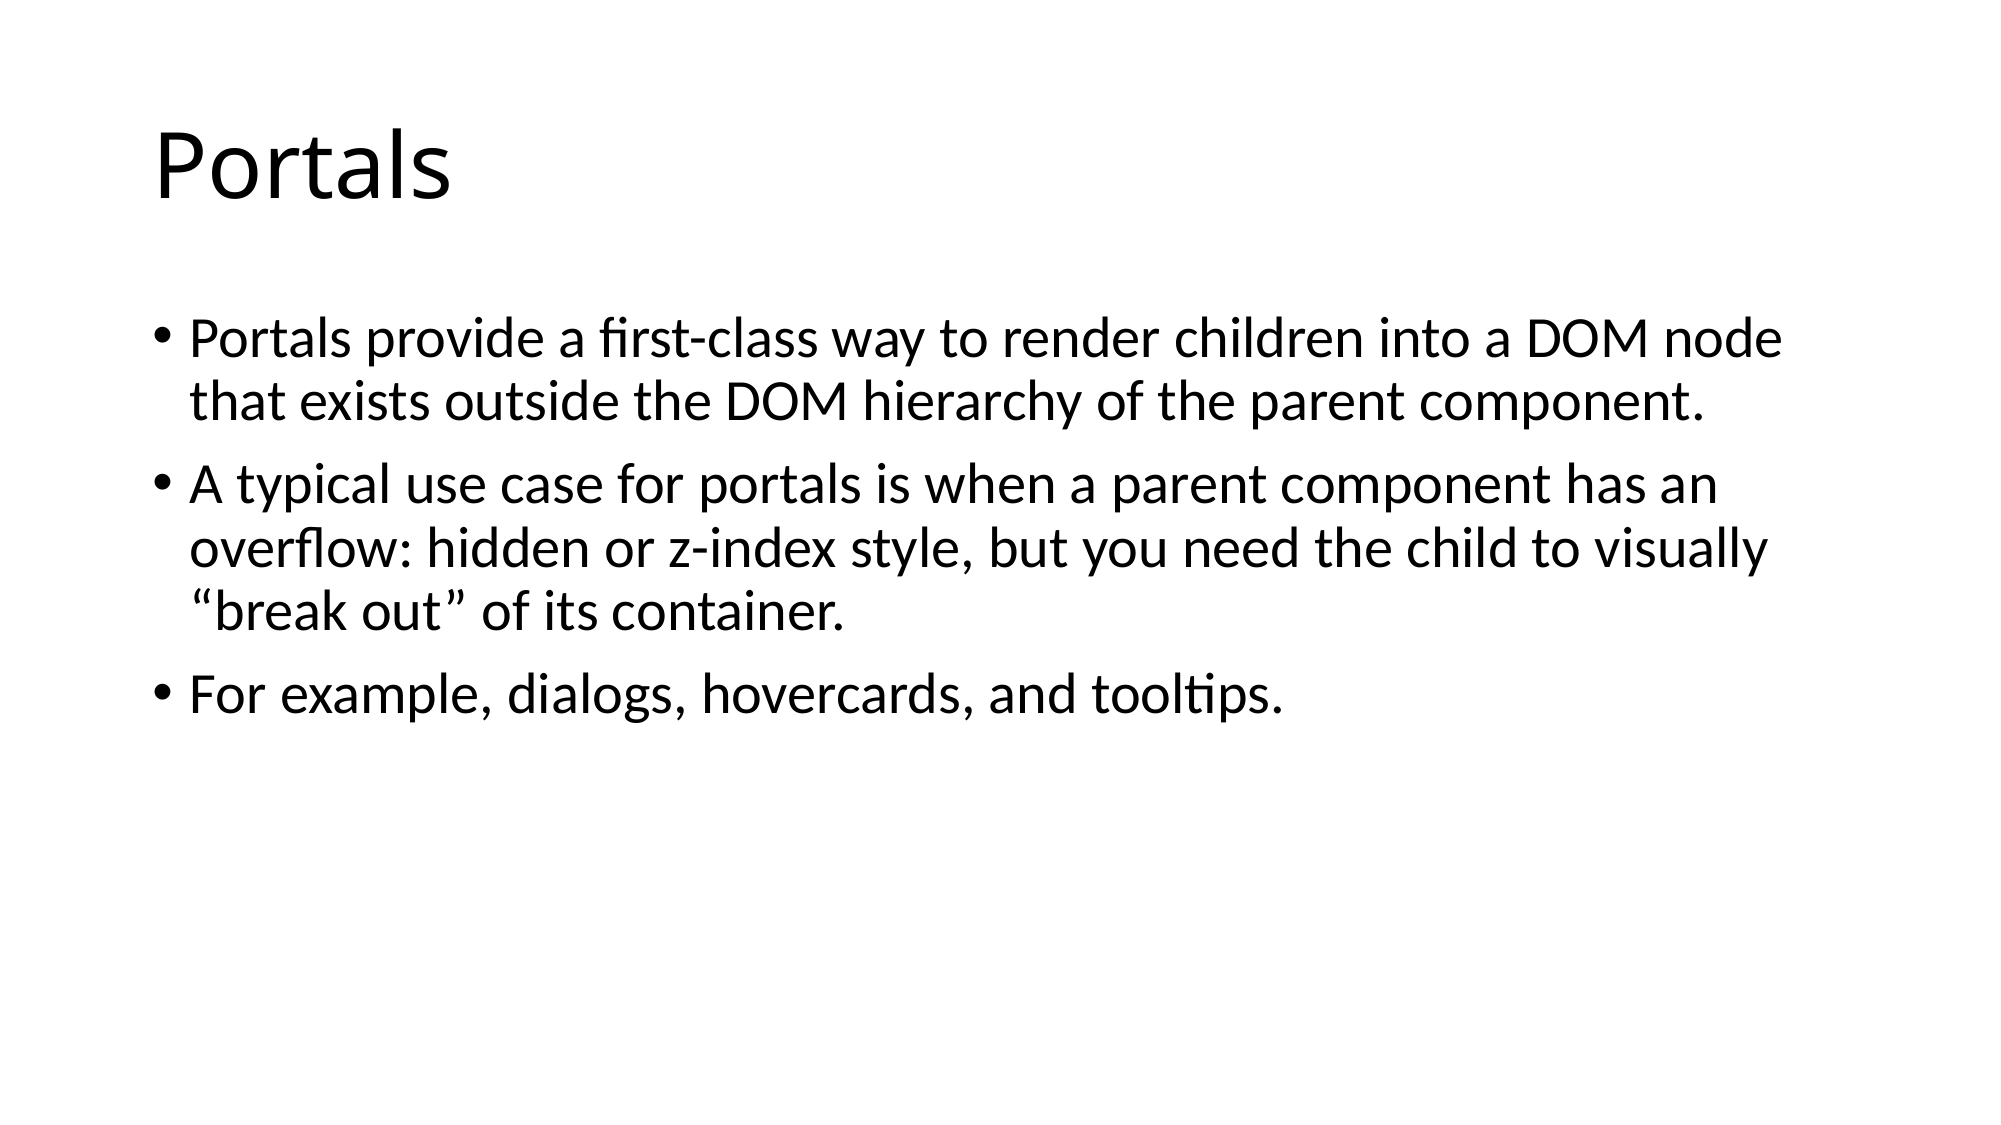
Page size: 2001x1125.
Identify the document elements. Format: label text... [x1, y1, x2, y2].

title Portals [137, 59, 1863, 278]
list Portals provide a first-class way to render children into a DOM node that exists outside the DOM hierarchy of the parent component. A typical use case for portals is when a parent component has an overflow: hidden or z-index style, but you need the child to visually “break out” of its container. For example, dialogs, hovercards, and tooltips. [137, 299, 1863, 1014]
